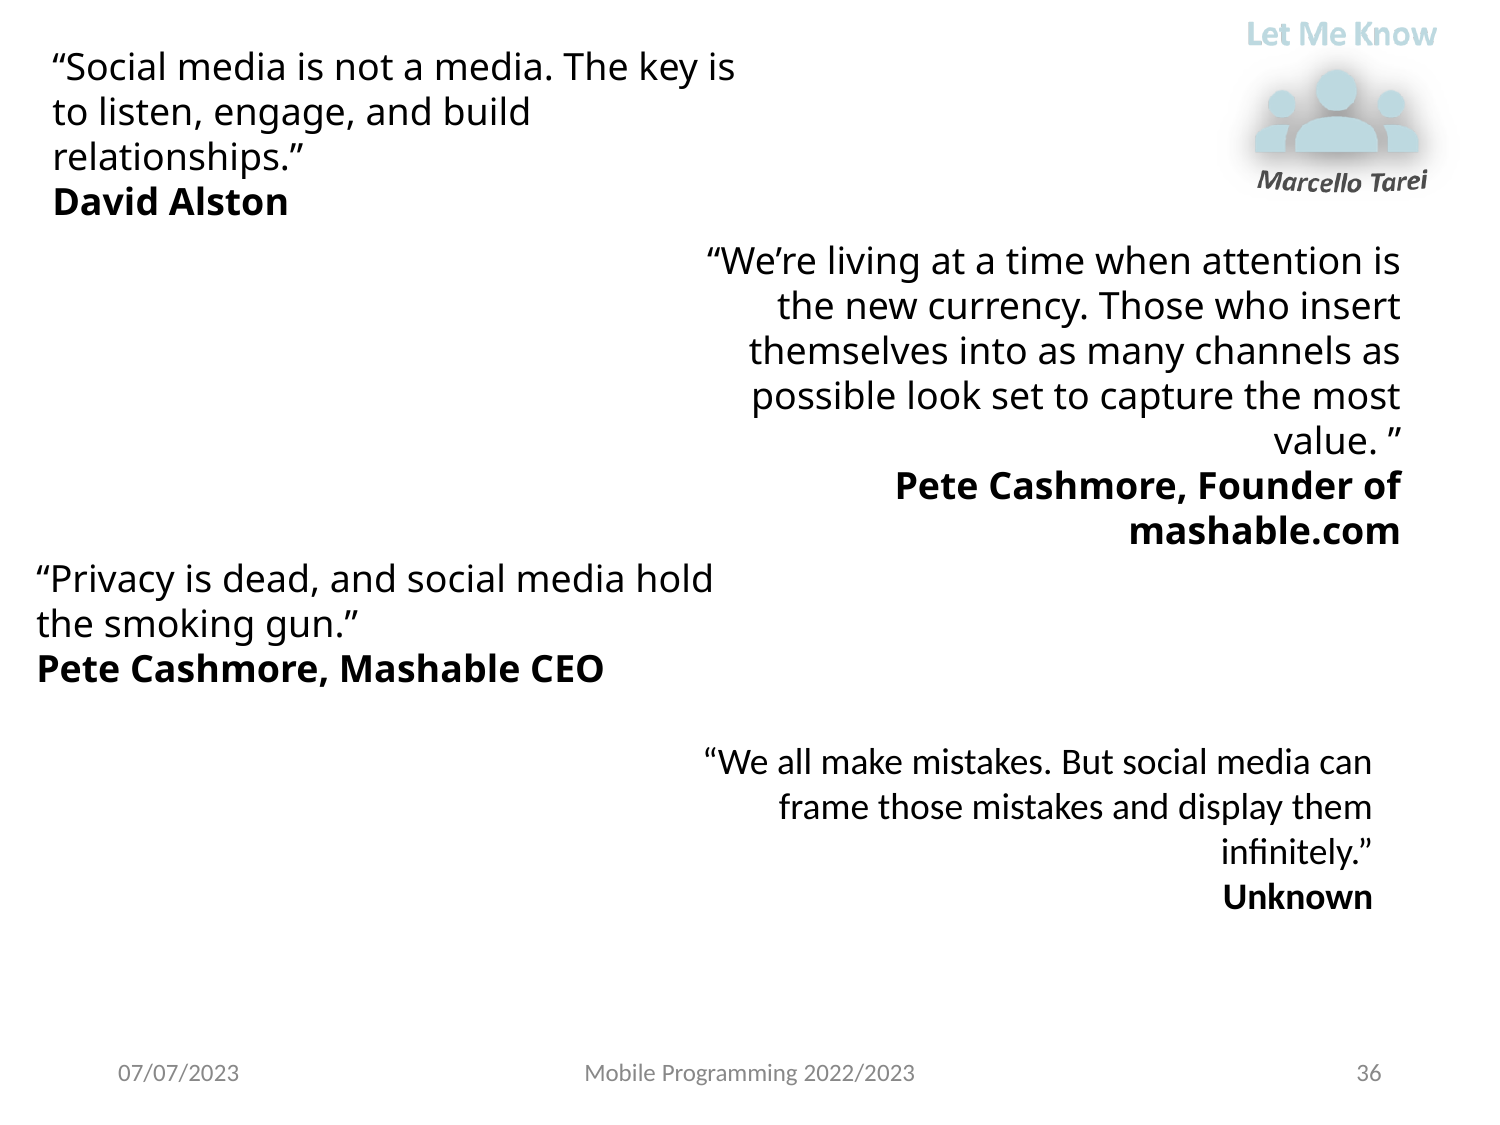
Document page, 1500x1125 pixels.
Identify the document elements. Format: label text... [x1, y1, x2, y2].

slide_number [116, 1060, 242, 1087]
footer Mobile Programming 2022/2023 [582, 1060, 918, 1090]
text_box “Privacy is dead, and social media hold the smoking gun.” Pete Cashmore, Mashable CEO [21, 547, 772, 697]
text_box “We’re living at a time when attention is the new currency. Those who insert themselves into as many channels as possible look set to capture the most value. ” Pete Cashmore, Founder of mashable.com [666, 229, 1417, 559]
text_box “Social media is not a media. The key is to listen, engage, and build relationships.” David Alston [37, 35, 788, 230]
picture [1188, 0, 1500, 216]
slide_number 36 [1350, 1060, 1389, 1090]
text_box “We all make mistakes. But social media can frame those mistakes and display them infinitely.” Unknown [638, 730, 1389, 925]
